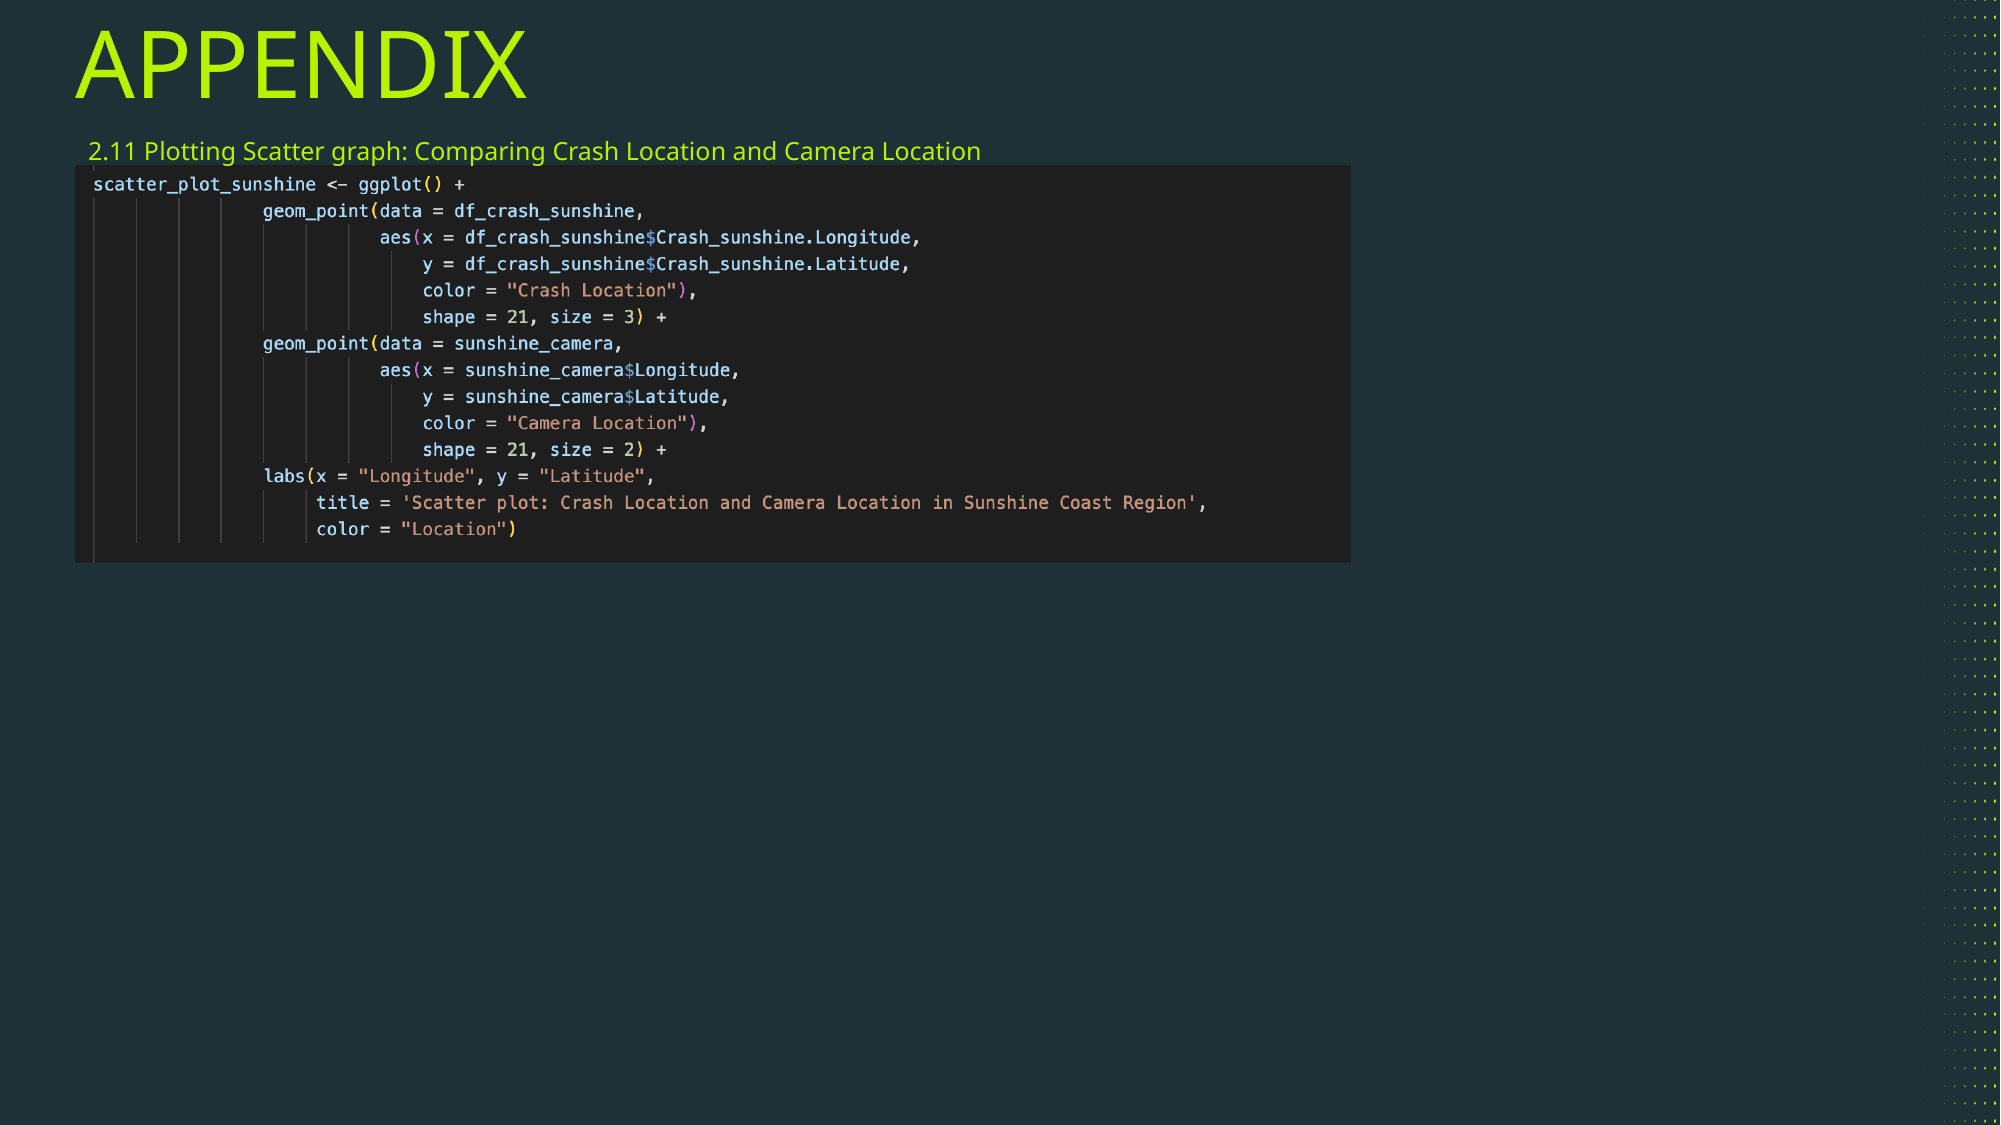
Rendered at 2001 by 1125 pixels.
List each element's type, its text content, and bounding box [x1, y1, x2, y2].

text_box 2.11 Plotting Scatter graph: Comparing Crash Location and Camera Location [73, 113, 1328, 166]
picture [75, 0, 2000, 1125]
text_box APPENDIX [75, 4, 1667, 117]
